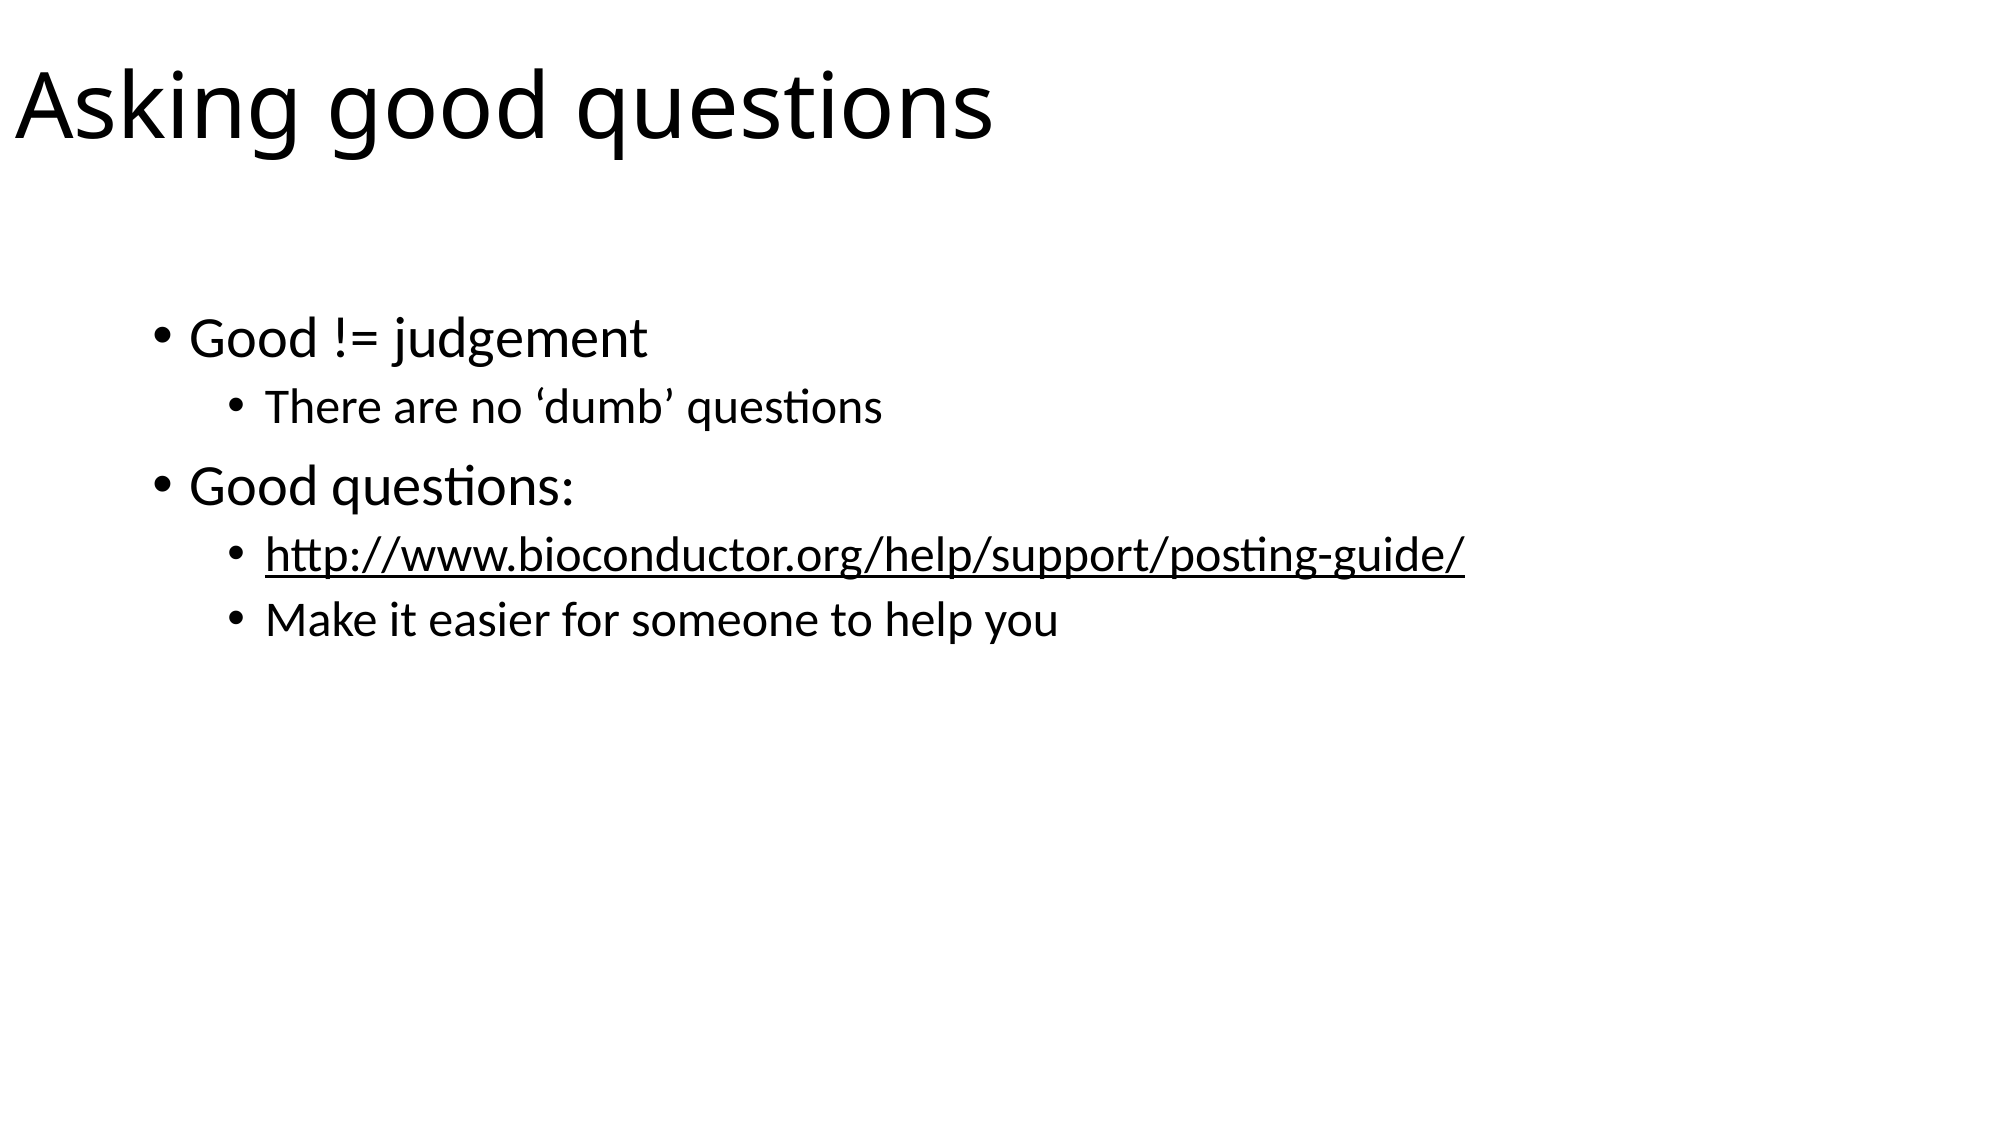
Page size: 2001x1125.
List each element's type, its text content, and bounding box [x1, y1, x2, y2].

list Good != judgement There are no ‘dumb’ questions Good questions: http://www.bioconductor.org/help/support/posting-guide/ Make it easier for someone to help you [137, 299, 1863, 1014]
title Asking good questions [0, 0, 1725, 218]
